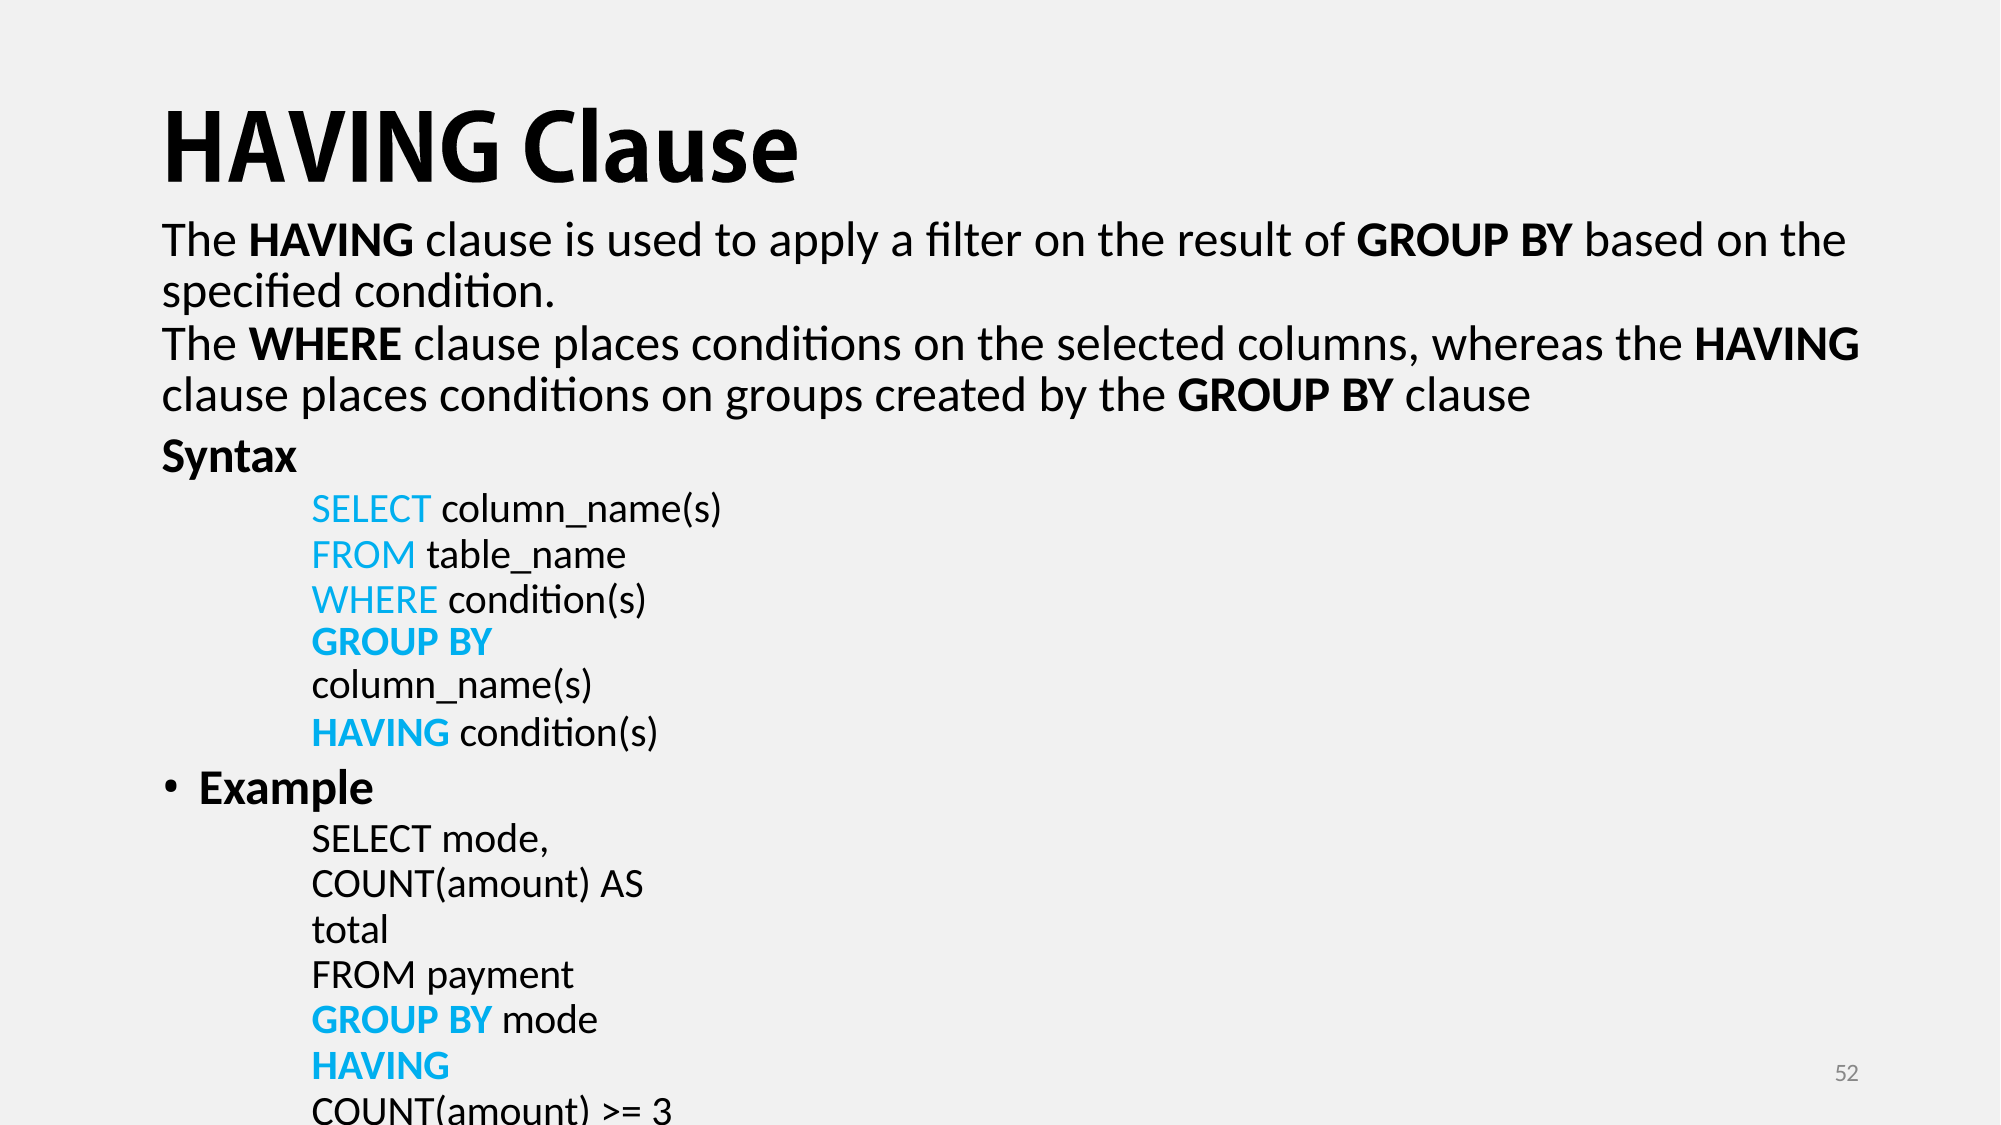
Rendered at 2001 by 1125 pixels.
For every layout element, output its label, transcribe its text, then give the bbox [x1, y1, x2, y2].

title The HAVING clause is used to apply a filter on the result of GROUP BY based on the specified condition. [159, 212, 1851, 317]
text_box The WHERE clause places conditions on the selected columns, whereas the HAVING clause places conditions on groups created by the GROUP BY clause Syntax SELECT column_name(s) FROM table_name WHERE condition(s) GROUP BY column_name(s) HAVING condition(s) Example SELECT mode, COUNT(amount) AS total FROM payment GROUP BY mode HAVING COUNT(amount) >= 3 ORDER BY total DESC [159, 317, 1863, 1125]
picture [161, 92, 849, 209]
slide_number 52 [1802, 1060, 1863, 1100]
